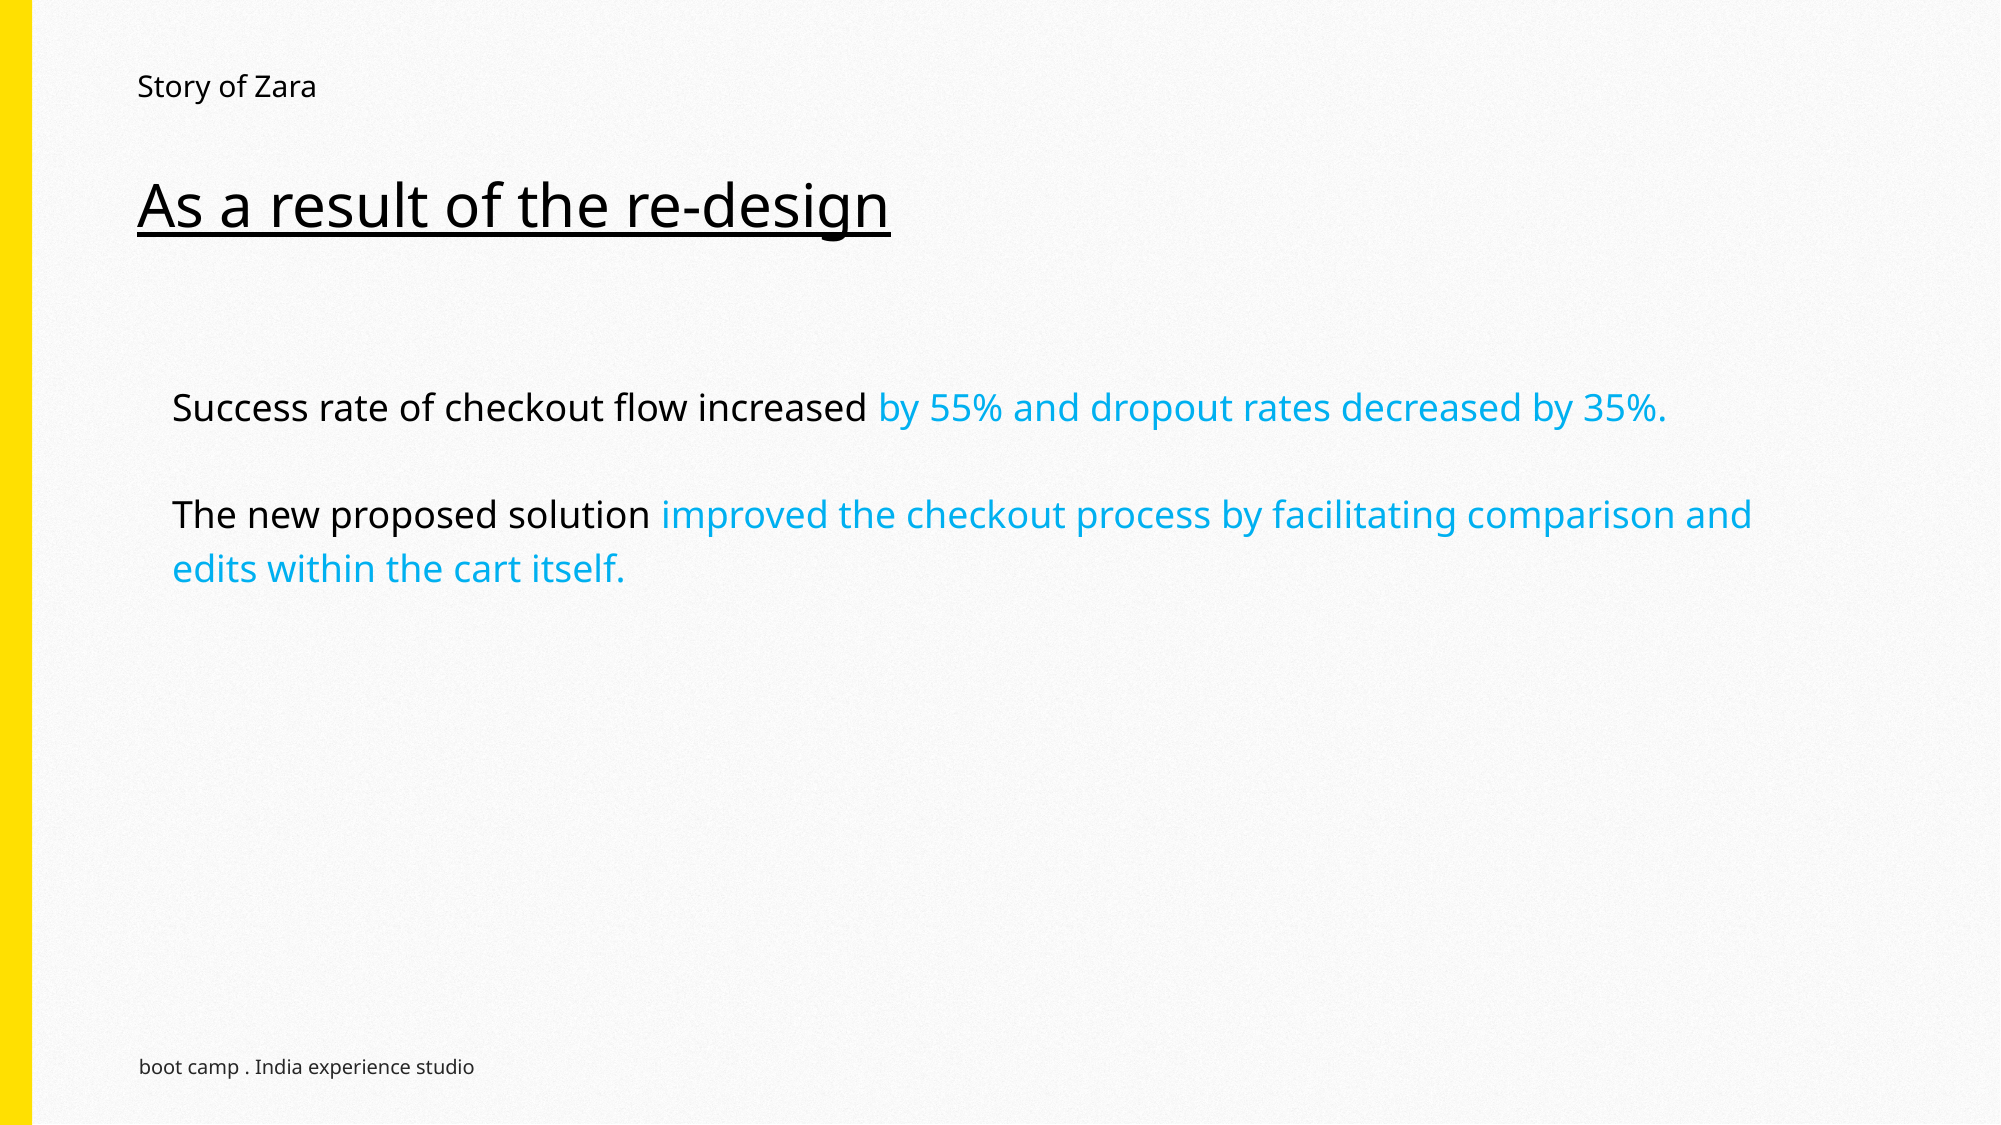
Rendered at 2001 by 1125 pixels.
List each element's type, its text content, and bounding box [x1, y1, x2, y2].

list Story of Zara [137, 57, 892, 96]
text_box Success rate of checkout flow increased by 55% and dropout rates decreased by 35%. The new proposed solution improved the checkout process by facilitating comparison and edits within the cart itself. [172, 374, 1828, 634]
text_box As a result of the re-design [137, 152, 1477, 317]
